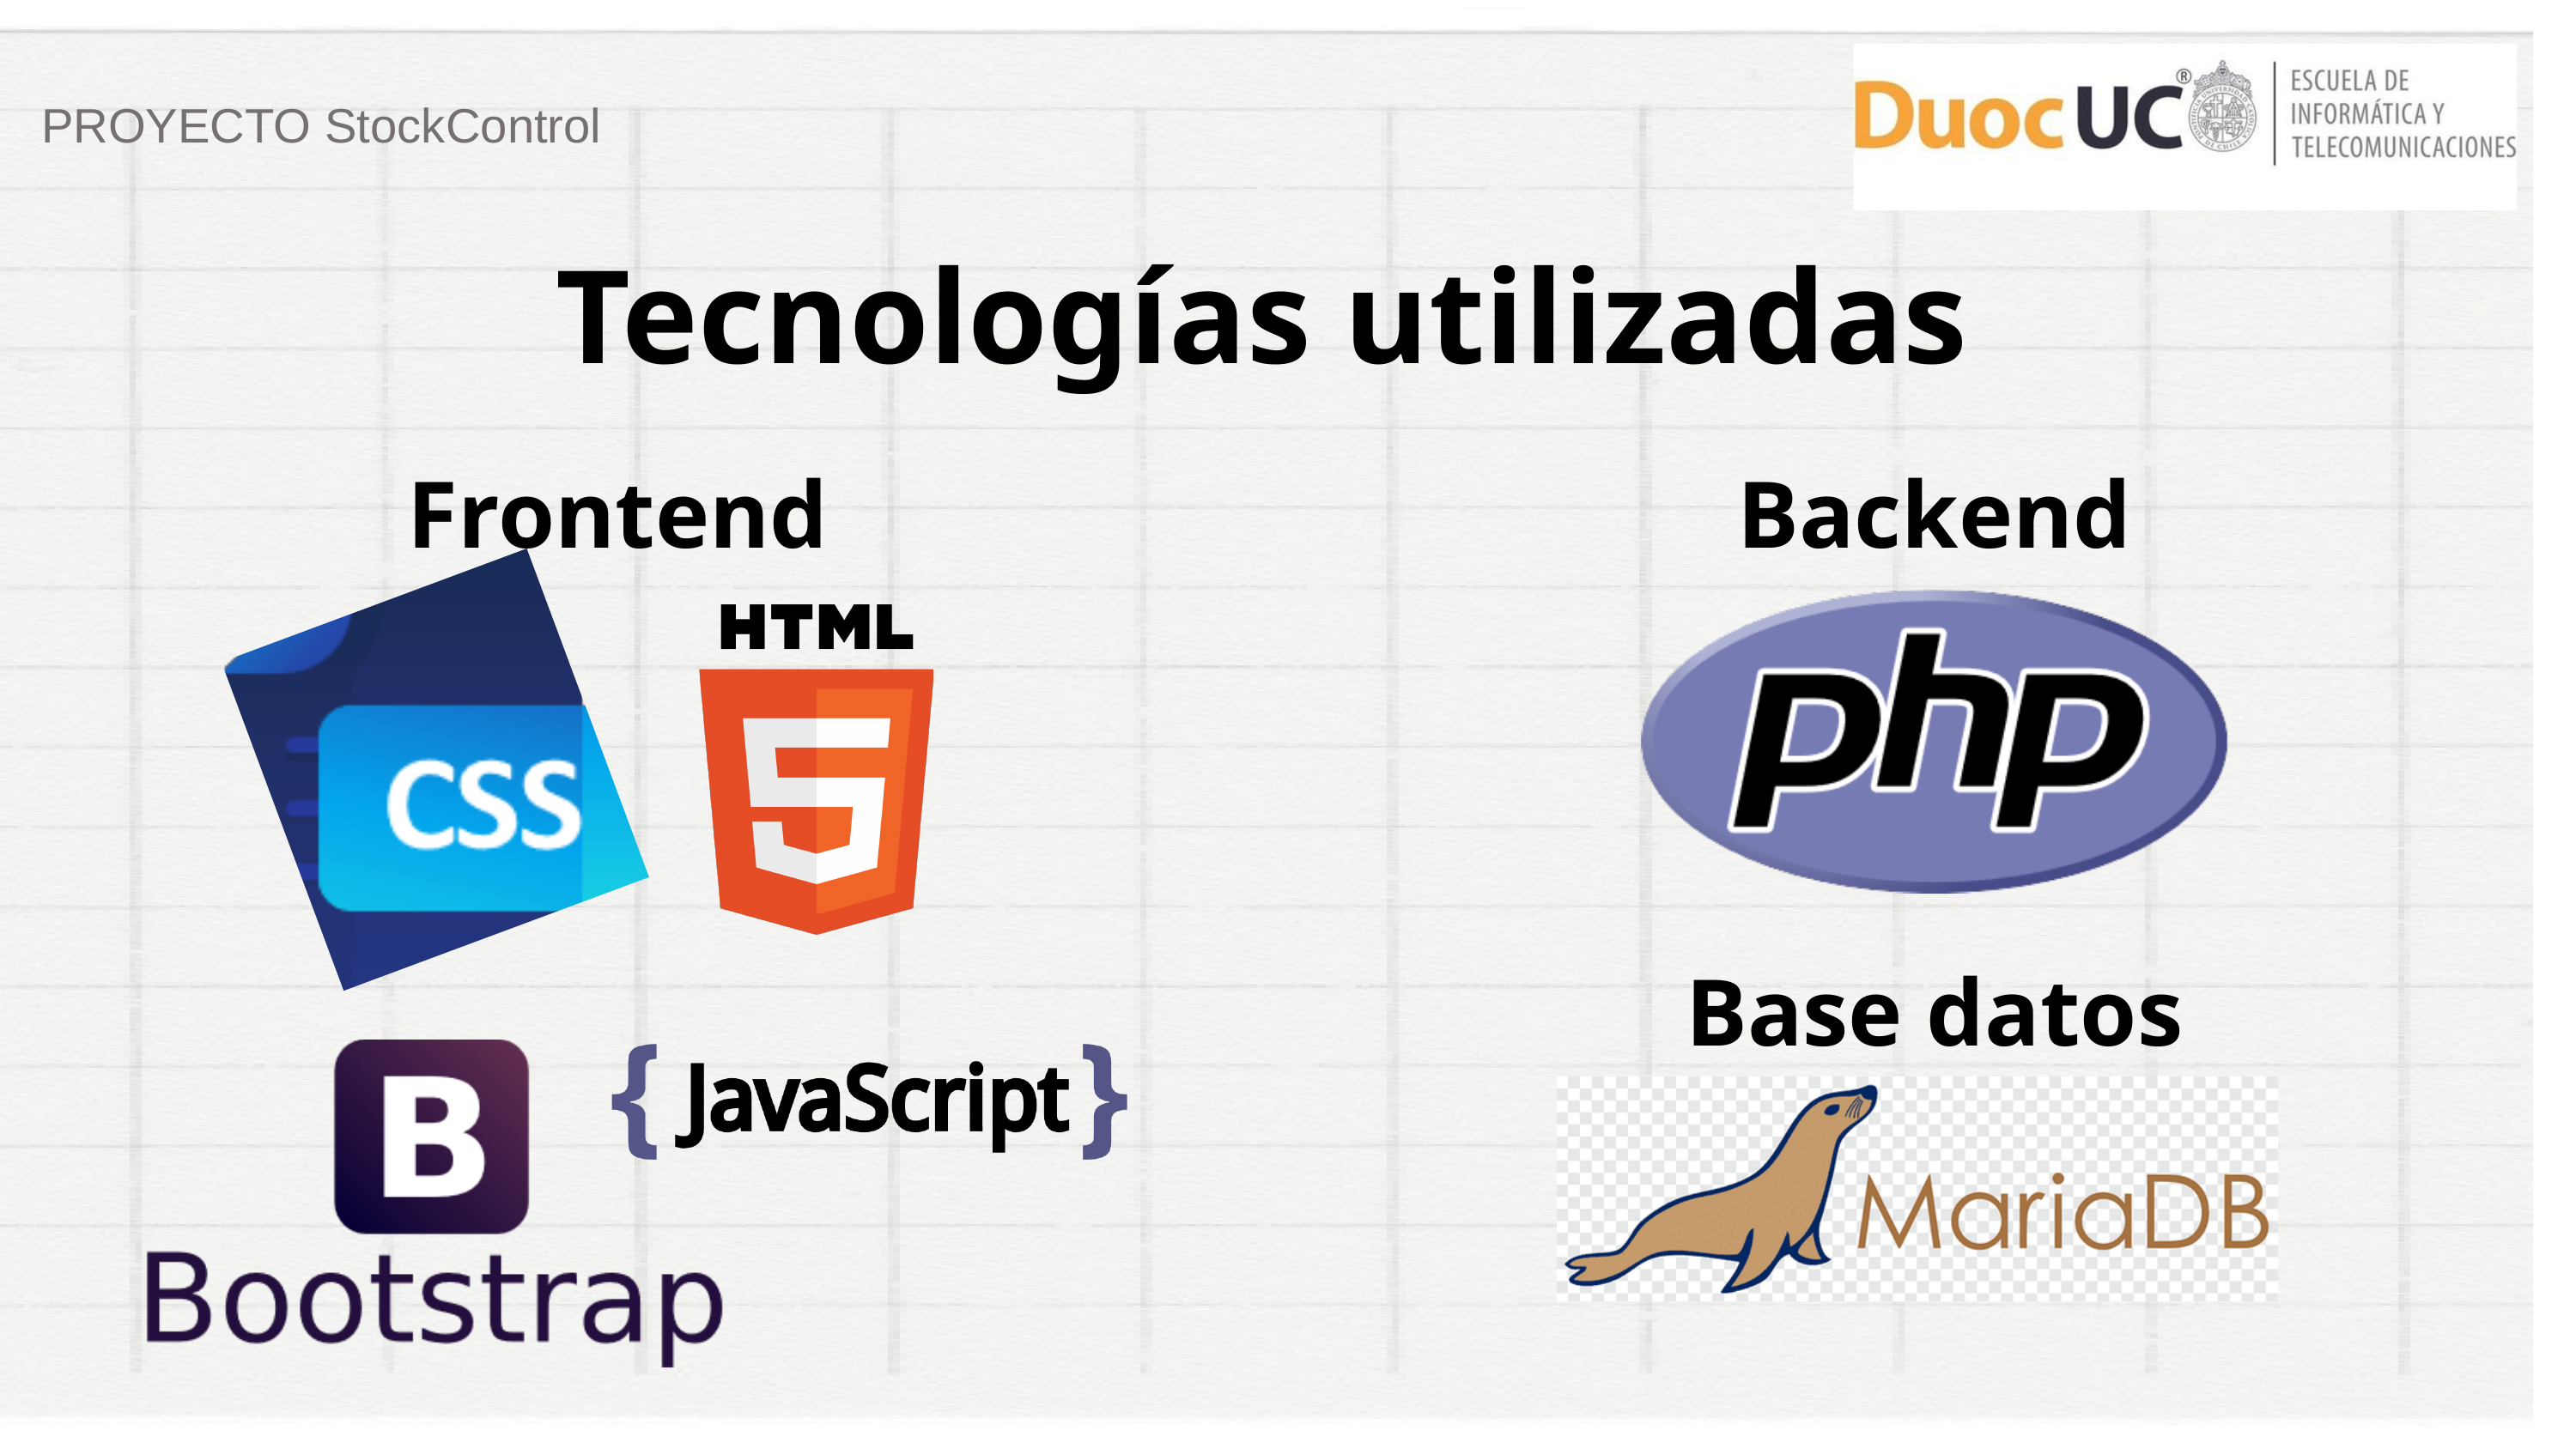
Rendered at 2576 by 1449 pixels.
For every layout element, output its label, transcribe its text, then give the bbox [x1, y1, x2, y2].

text_box [0, 0, 2534, 1449]
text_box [41, 43, 2576, 210]
text_box Base datos [1316, 937, 2553, 1065]
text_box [144, 548, 1127, 1368]
text_box [1556, 1076, 2278, 1301]
text_box [1640, 590, 2229, 894]
text_box Frontend [0, 438, 1236, 567]
text_box Backend [1316, 438, 2553, 567]
text_box Tecnologías utilizadas [556, 220, 2020, 390]
